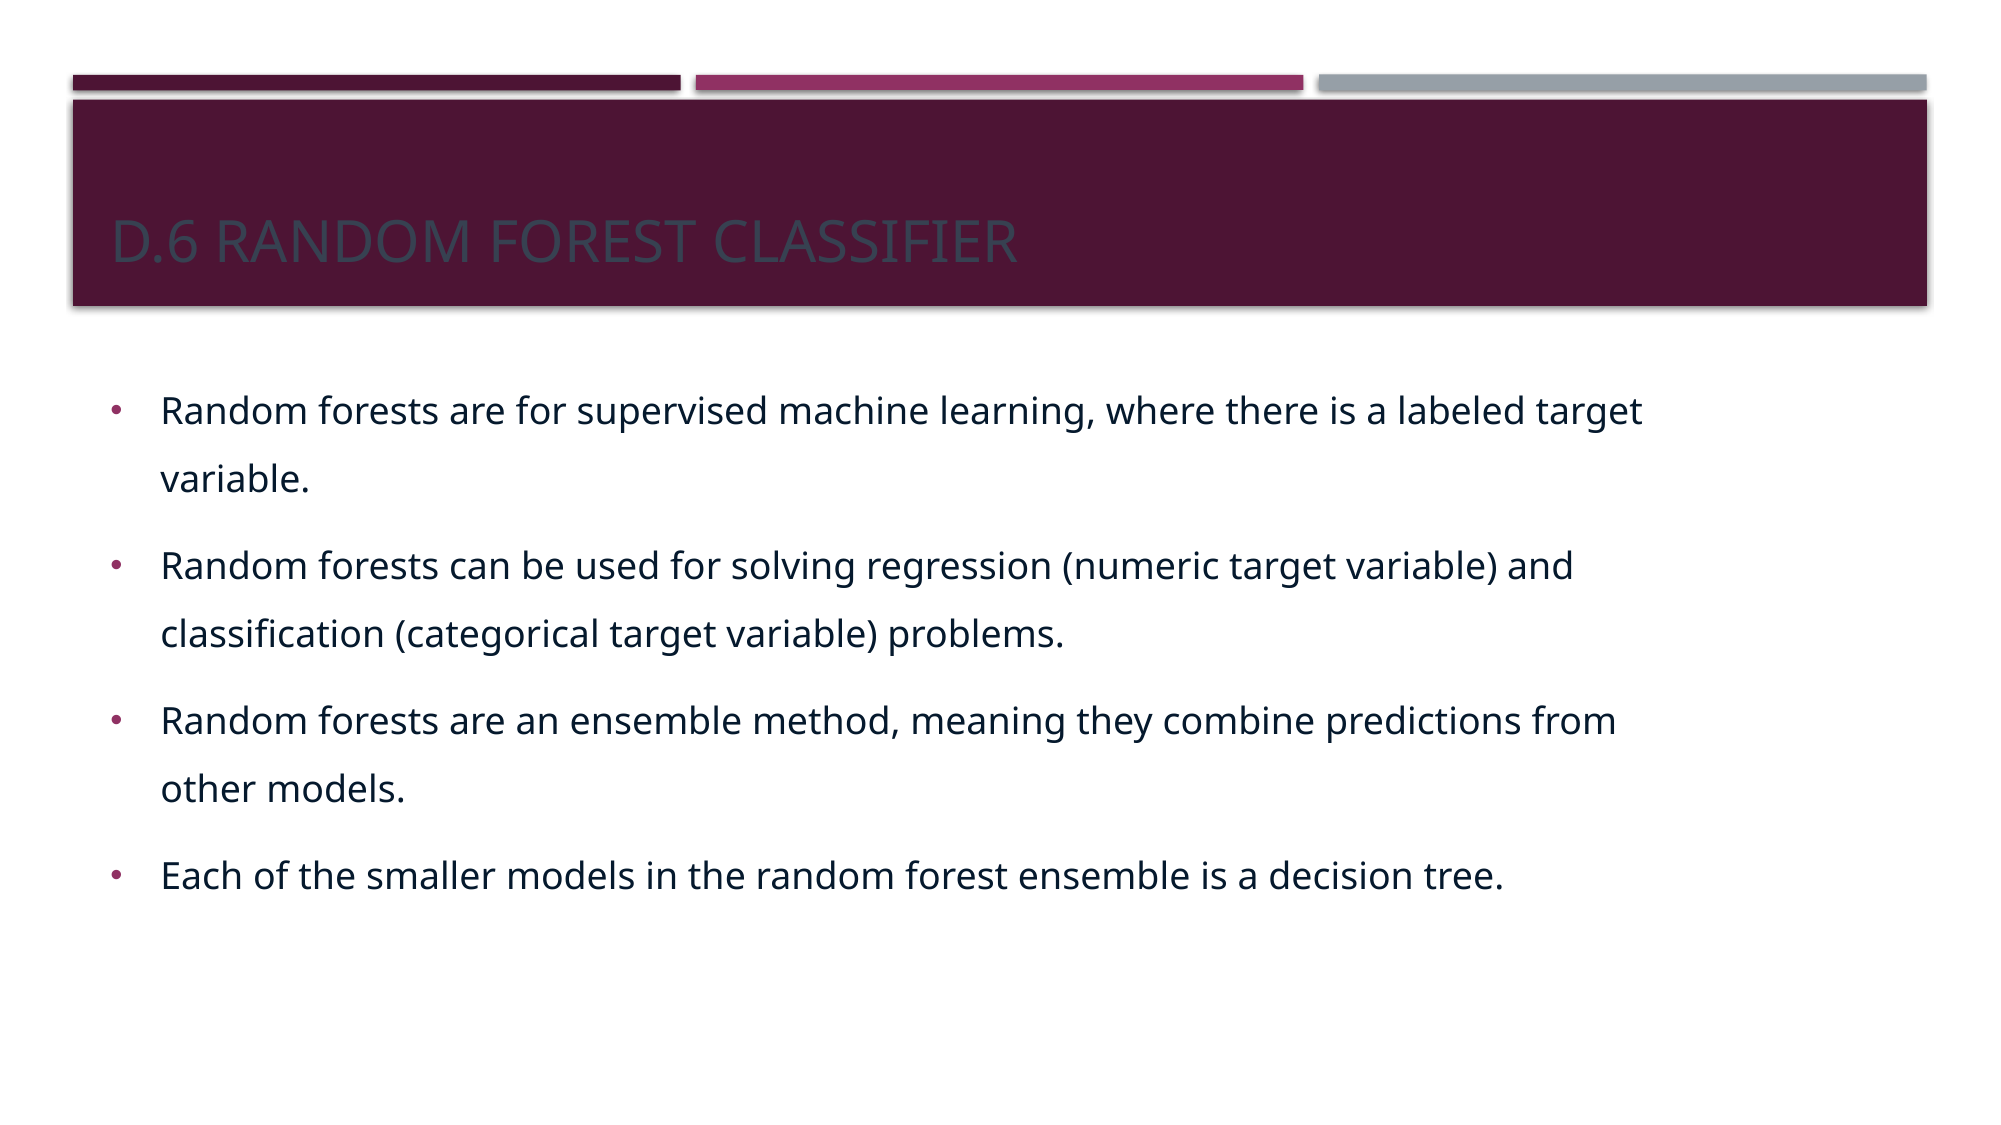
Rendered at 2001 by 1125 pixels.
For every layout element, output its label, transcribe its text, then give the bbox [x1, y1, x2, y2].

title D.6 Random forest classifier [95, 119, 1905, 282]
list Random forests are for supervised machine learning, where there is a labeled target variable. Random forests can be used for solving regression (numeric target variable) and classification (categorical target variable) problems. Random forests are an ensemble method, meaning they combine predictions from other models. Each of the smaller models in the random forest ensemble is a decision tree. [95, 365, 1726, 962]
